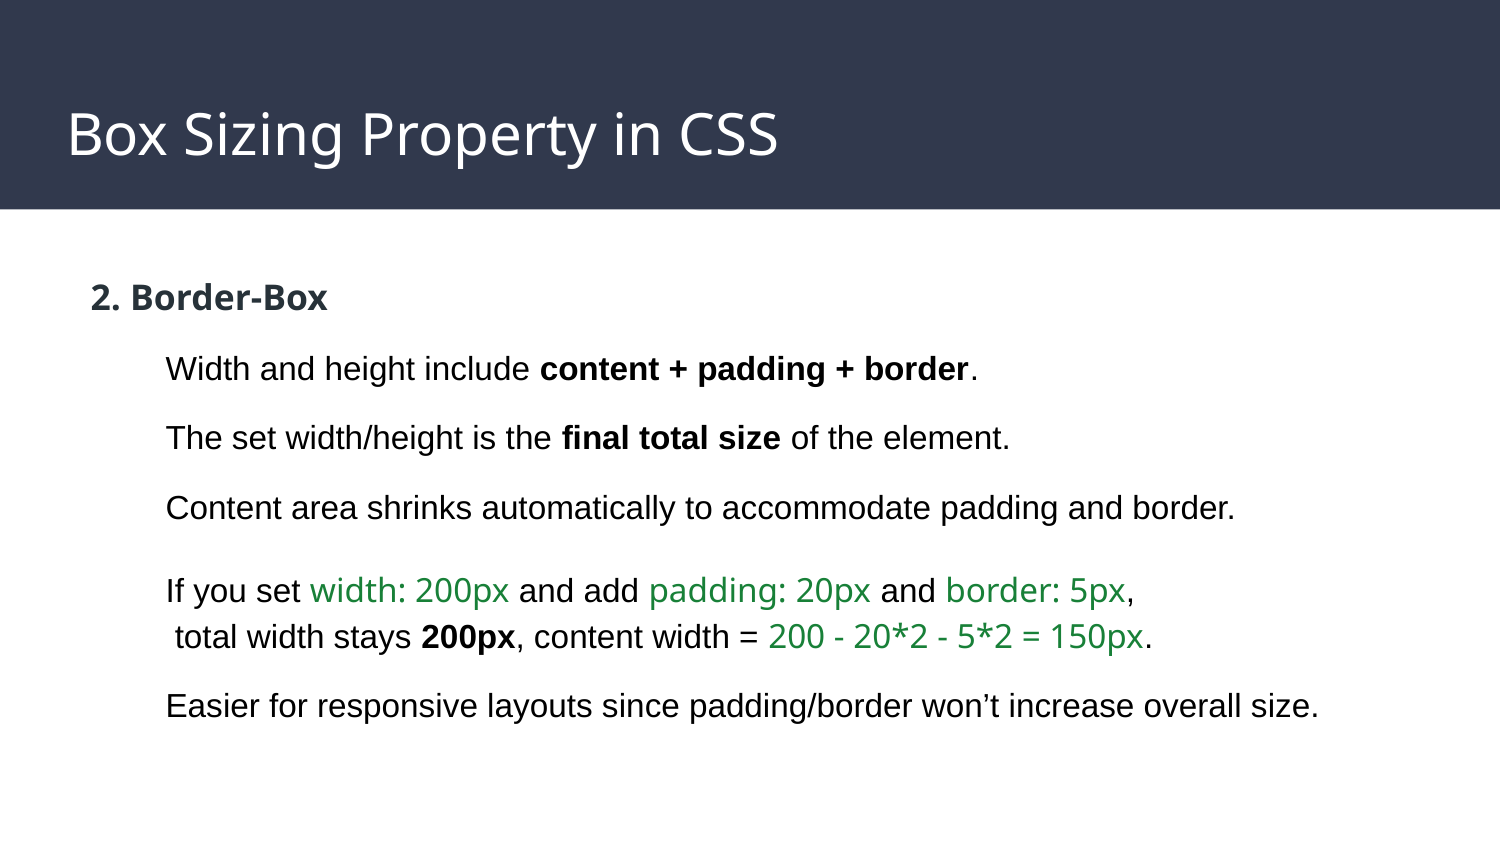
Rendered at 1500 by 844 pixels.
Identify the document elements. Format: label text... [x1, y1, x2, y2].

title Box Sizing Property in CSS [51, 82, 1449, 185]
text_box 2. Border-Box Width and height include content + padding + border. The set width/height is the final total size of the element. Content area shrinks automatically to accommodate padding and border. If you set width: 200px and add padding: 20px and border: 5px, total width stays 200px, content width = 200 - 20*2 - 5*2 = 150px. Easier for responsive layouts since padding/border won’t increase overall size. [75, 253, 1424, 740]
